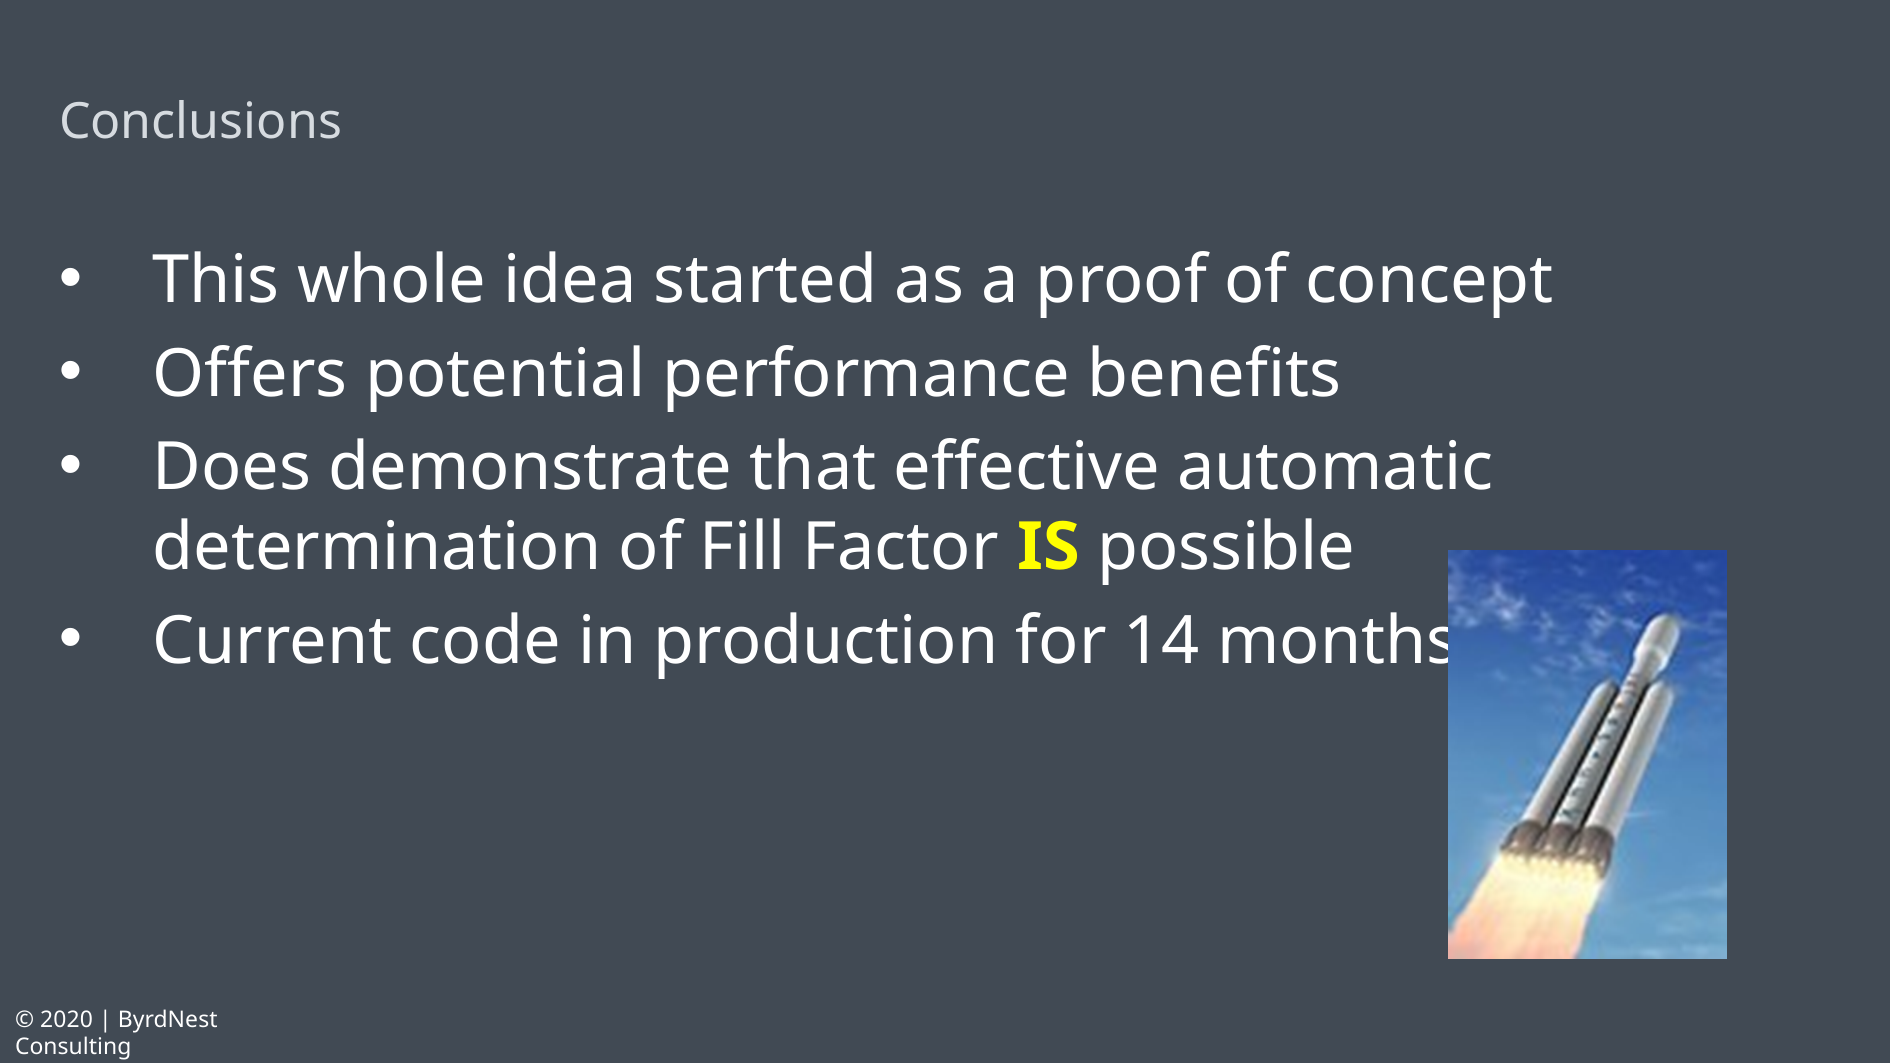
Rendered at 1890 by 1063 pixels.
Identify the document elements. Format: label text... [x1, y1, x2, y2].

text_box © 2020 | ByrdNest Consulting [0, 1001, 337, 1062]
title Conclusions [59, 59, 1831, 178]
list This whole idea started as a proof of concept Offers potential performance benefits Does demonstrate that effective automatic determination of Fill Factor IS possible Current code in production for 14 months [59, 236, 1831, 1004]
picture [1448, 550, 1727, 959]
